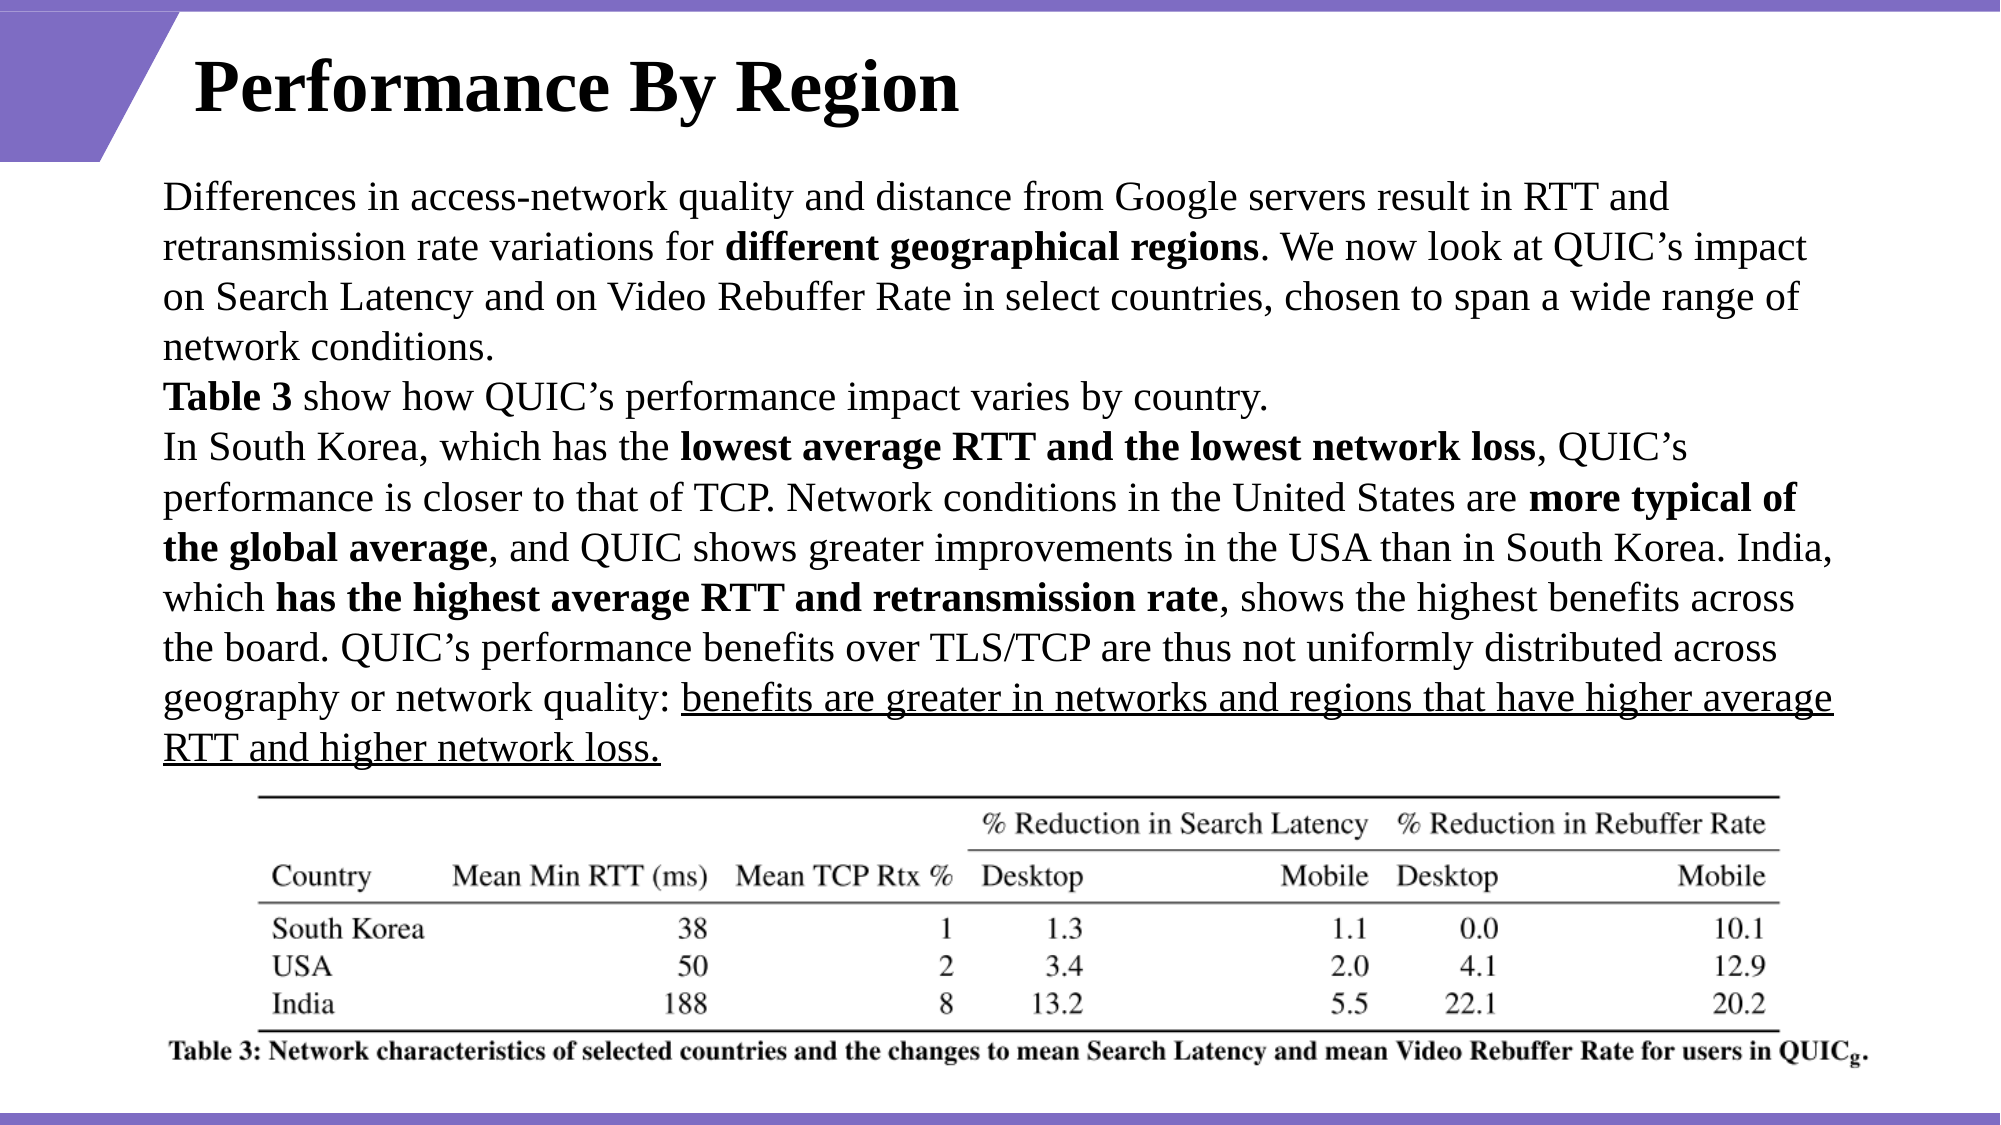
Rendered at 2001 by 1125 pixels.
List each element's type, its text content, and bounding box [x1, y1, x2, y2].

text_box Differences in access-network quality and distance from Google servers result in RTT and retransmission rate variations for different geographical regions. We now look at QUIC’s impact on Search Latency and on Video Rebuffer Rate in select countries, chosen to span a wide range of network conditions. Table 3 show how QUIC’s performance impact varies by country. In South Korea, which has the lowest average RTT and the lowest network loss, QUIC’s performance is closer to that of TCP. Network conditions in the United States are more typical of the global average, and QUIC shows greater improvements in the USA than in South Korea. India, which has the highest average RTT and retransmission rate, shows the highest benefits across the board. QUIC’s performance benefits over TLS/TCP are thus not uniformly distributed across geography or network quality: benefits are greater in networks and regions that have higher average RTT and higher network loss. [148, 161, 1852, 756]
title Performance By Region [179, 11, 1863, 162]
picture [116, 756, 1884, 1086]
